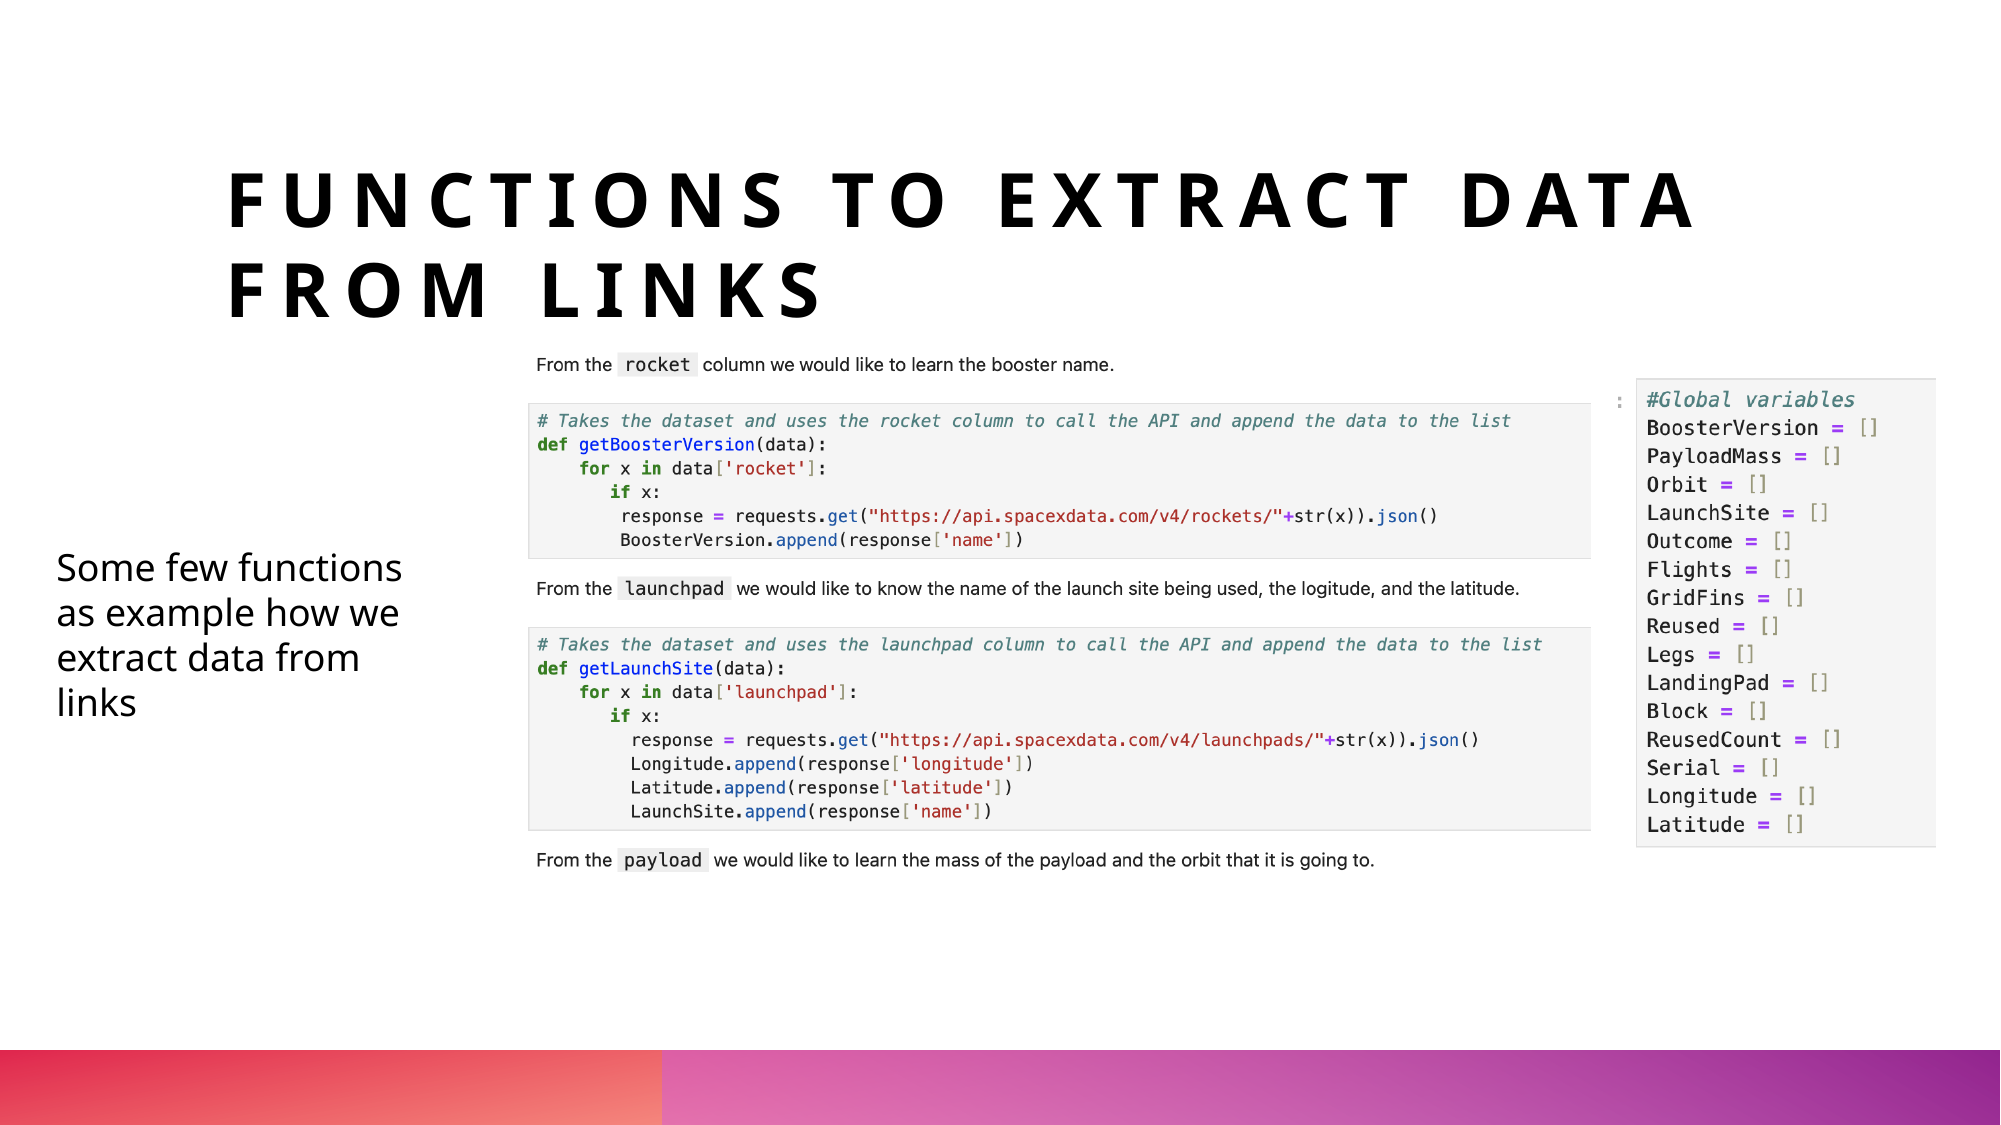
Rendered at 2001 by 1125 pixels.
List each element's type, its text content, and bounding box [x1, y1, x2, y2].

title Functions to extract data from links [225, 130, 1905, 333]
text_box Some few functions as example how we extract data from links [41, 536, 466, 732]
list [516, 337, 1591, 888]
picture [1618, 363, 1936, 862]
